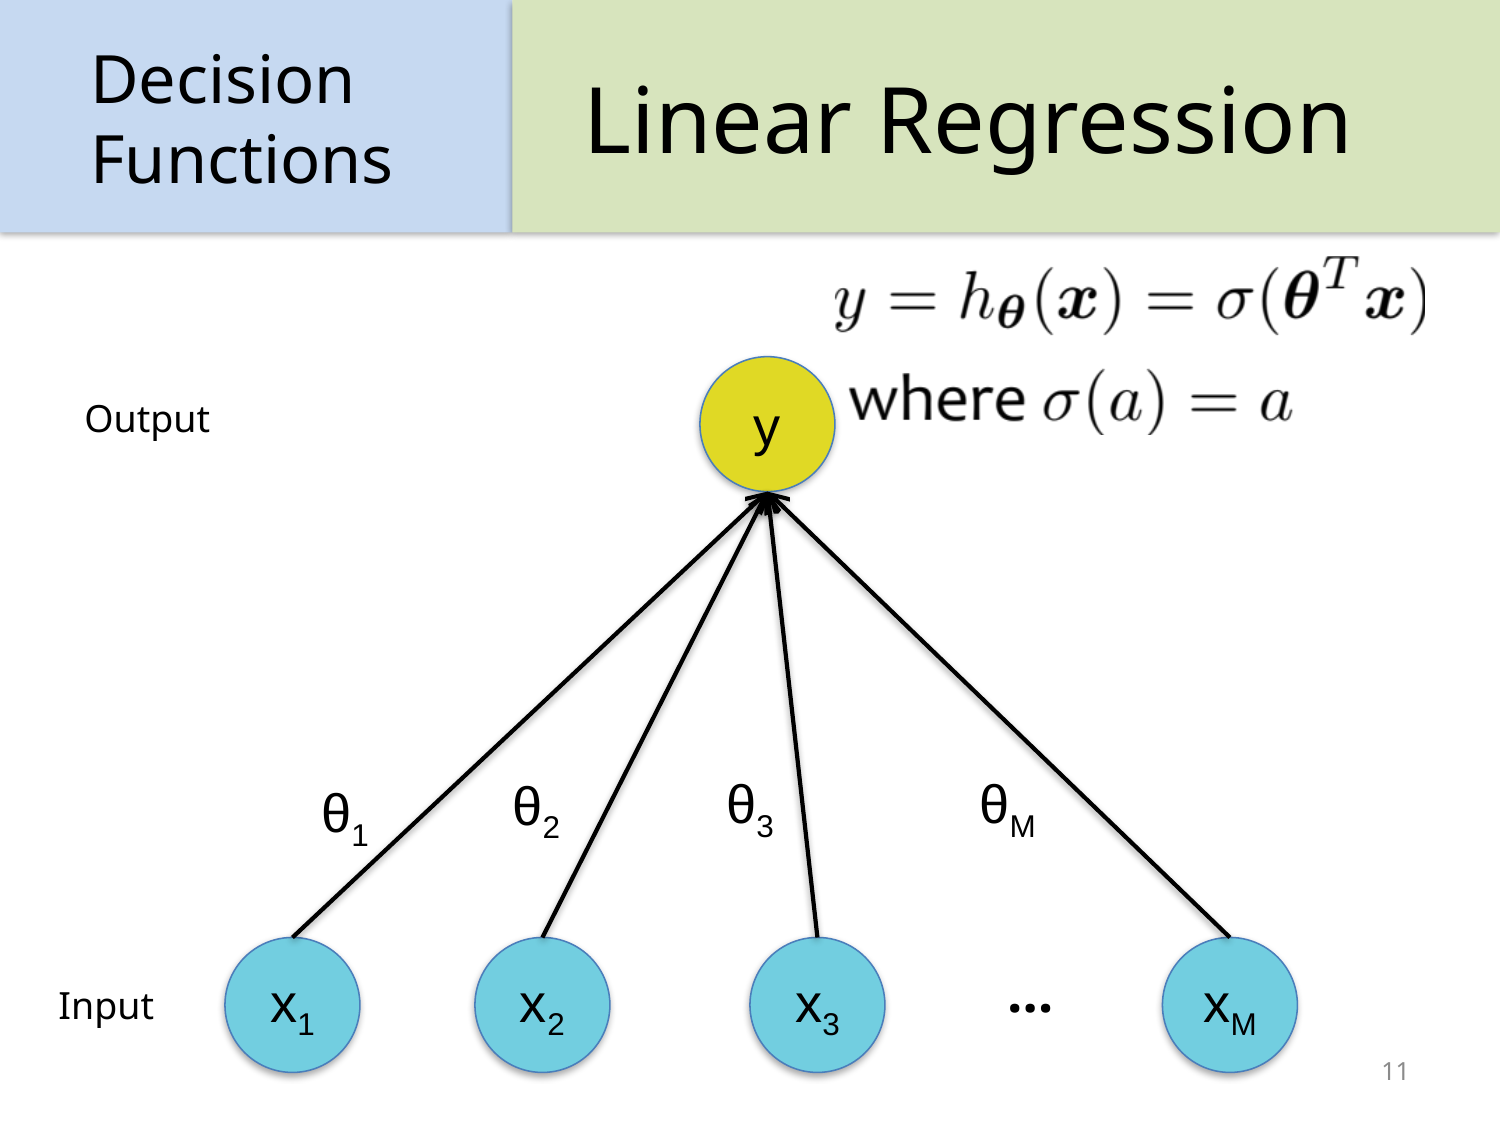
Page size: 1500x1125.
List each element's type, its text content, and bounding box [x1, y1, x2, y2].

text_box … [987, 950, 1075, 1031]
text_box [767, 491, 818, 938]
text_box x2 [474, 946, 611, 1074]
text_box Output [69, 387, 282, 448]
text_box Input [0, 974, 213, 1035]
list Decision Functions [75, 23, 513, 211]
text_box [292, 491, 541, 938]
text_box x1 [224, 937, 361, 1074]
text_box xM [1161, 936, 1299, 1074]
picture [834, 256, 1426, 435]
slide_number 11 [1074, 1042, 1425, 1103]
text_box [818, 491, 1231, 938]
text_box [542, 491, 766, 938]
title Linear Regression [513, 23, 1425, 211]
text_box x3 [749, 946, 886, 1074]
text_box y [699, 355, 834, 489]
